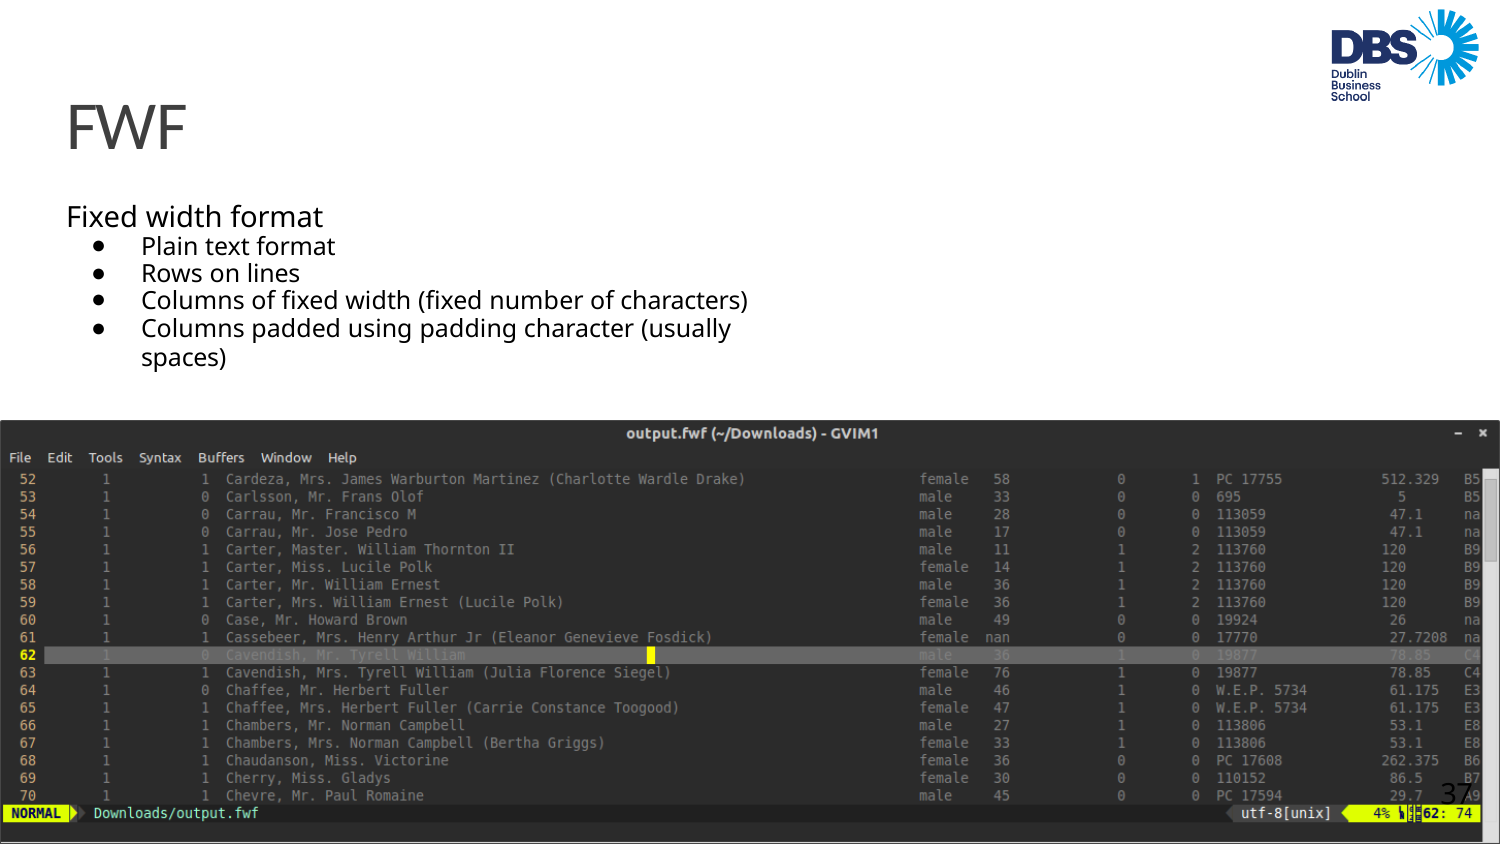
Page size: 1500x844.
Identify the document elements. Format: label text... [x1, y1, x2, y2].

picture [1321, 0, 1500, 117]
title FWF [64, 49, 213, 193]
text_box Fixed width format Plain text format Rows on lines Columns of fixed width (fixed number of characters) Columns padded using padding character (usually spaces) [64, 197, 791, 372]
picture [0, 420, 1500, 844]
